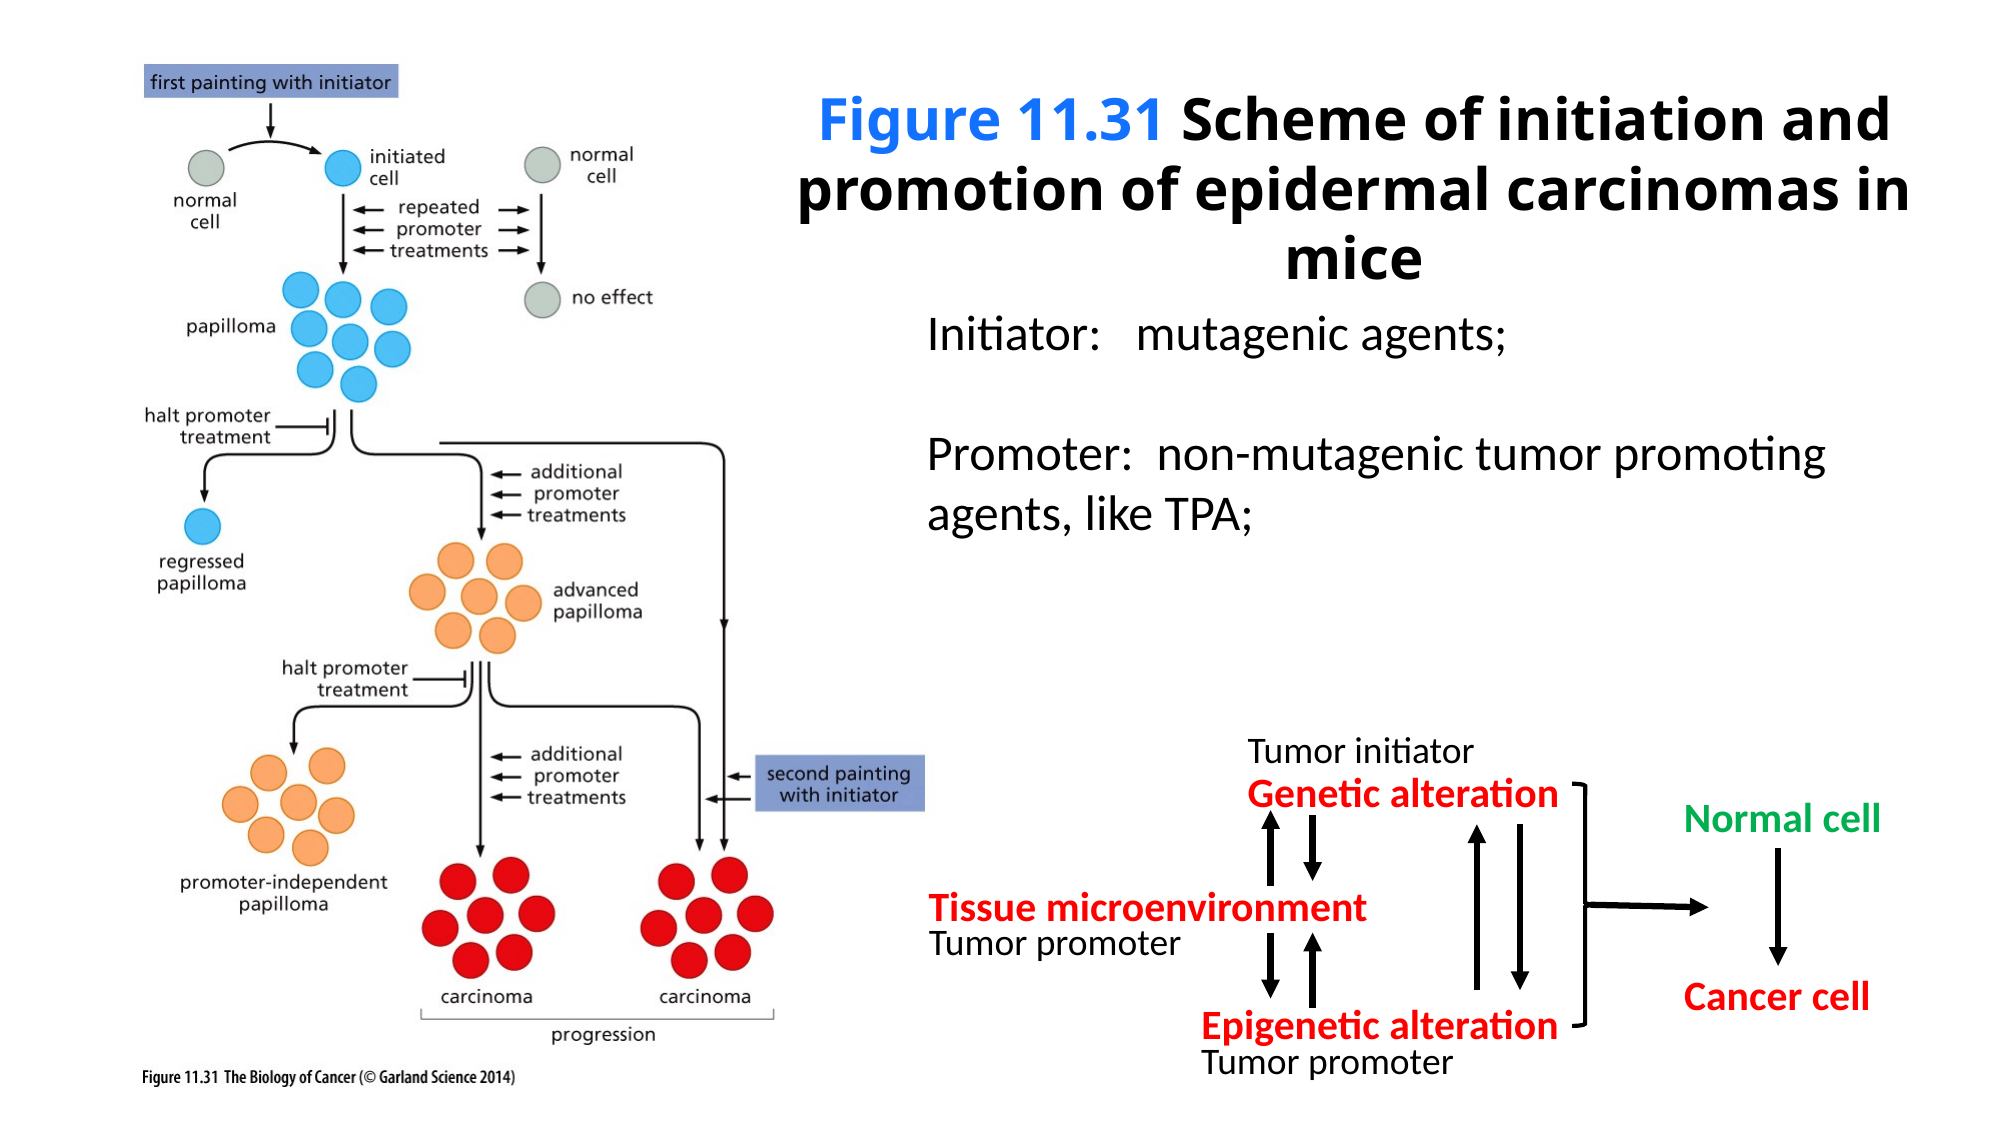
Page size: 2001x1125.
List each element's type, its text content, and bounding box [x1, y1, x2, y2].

text_box Tumor promoter [1186, 1029, 1469, 1090]
text_box Tumor promoter [935, 910, 1197, 971]
text_box Tissue microenvironment [935, 872, 1384, 937]
picture [134, 54, 935, 1091]
text_box Genetic alteration [1232, 758, 1584, 824]
text_box Normal cell [1669, 783, 1897, 849]
text_box Cancer cell [1669, 960, 1886, 1026]
text_box Figure 11.31 Scheme of initiation and promotion of epidermal carcinomas in mice [935, 74, 1980, 299]
text_box Epigenetic alteration [1186, 990, 1584, 1055]
text_box [1572, 783, 1590, 1027]
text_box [1590, 904, 1709, 908]
text_box Initiator: mutagenic agents; Promoter: non-mutagenic tumor promoting agents, like TPA; [935, 292, 1958, 548]
text_box Tumor initiator [1233, 719, 1490, 779]
